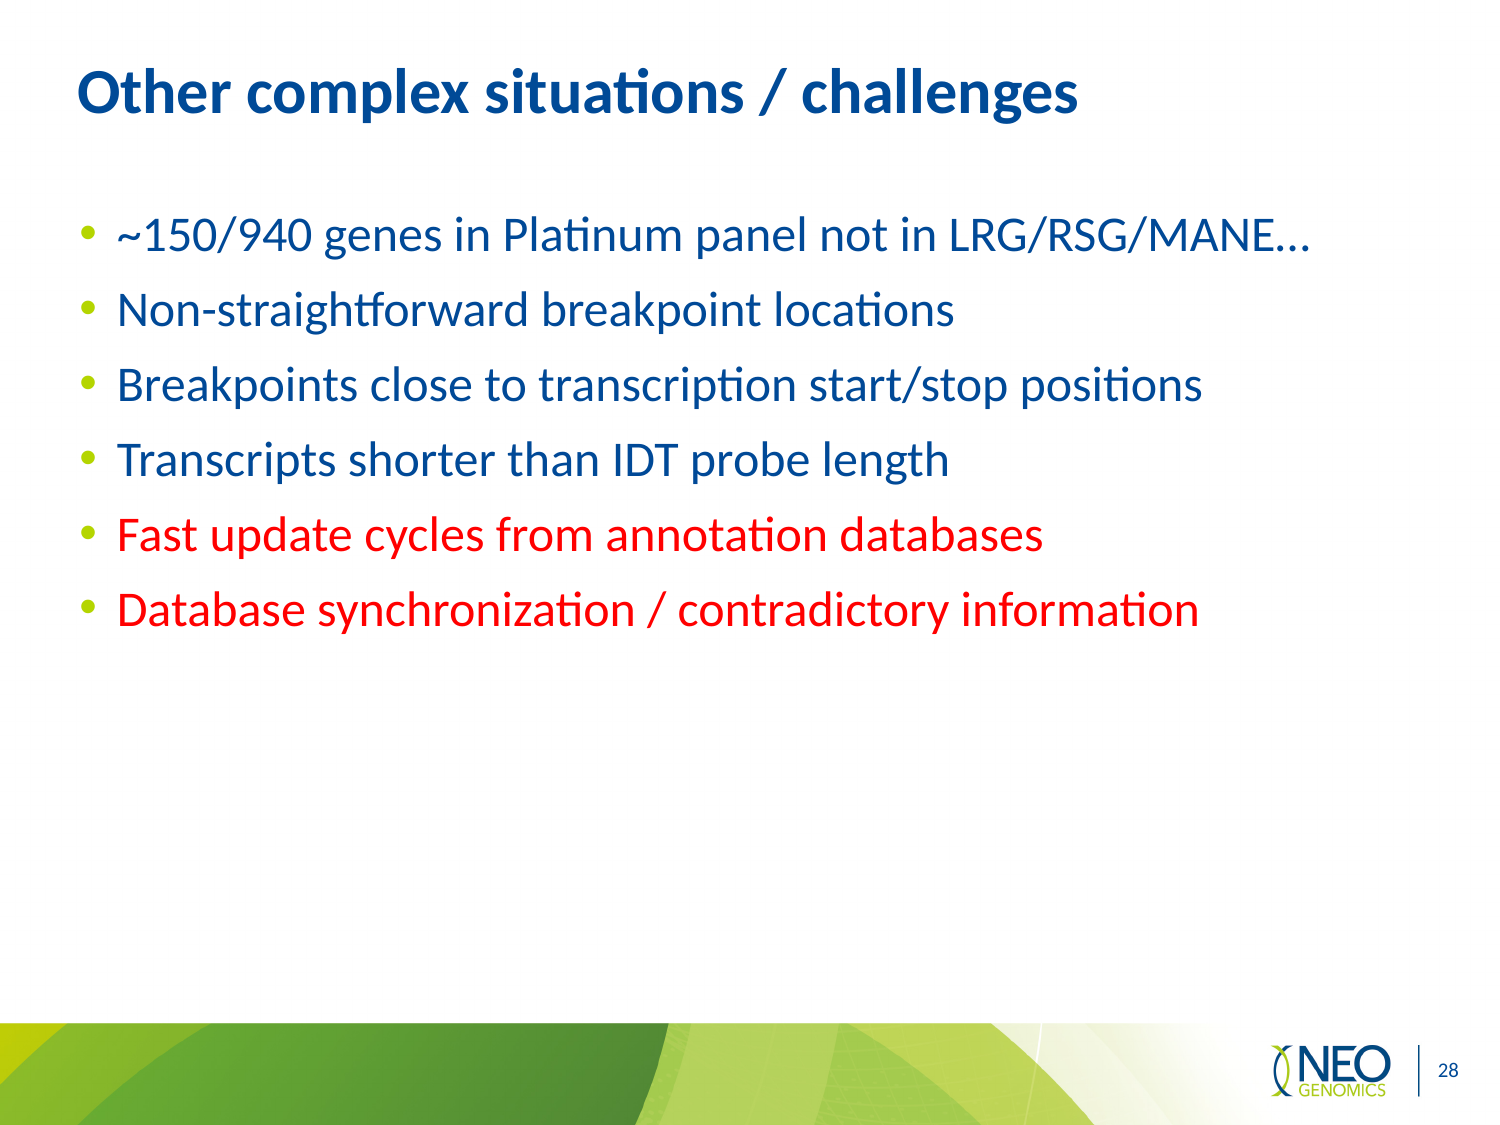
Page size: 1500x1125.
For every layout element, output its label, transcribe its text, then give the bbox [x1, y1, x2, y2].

list ~150/940 genes in Platinum panel not in LRG/RSG/MANE… Non-straightforward breakpoint locations Breakpoints close to transcription start/stop positions Transcripts shorter than IDT probe length Fast update cycles from annotation databases Database synchronization / contradictory information [79, 208, 1425, 923]
title Other complex situations / challenges [77, 57, 1286, 174]
picture [0, 0, 1500, 1125]
slide_number 28 [1121, 1043, 1459, 1104]
